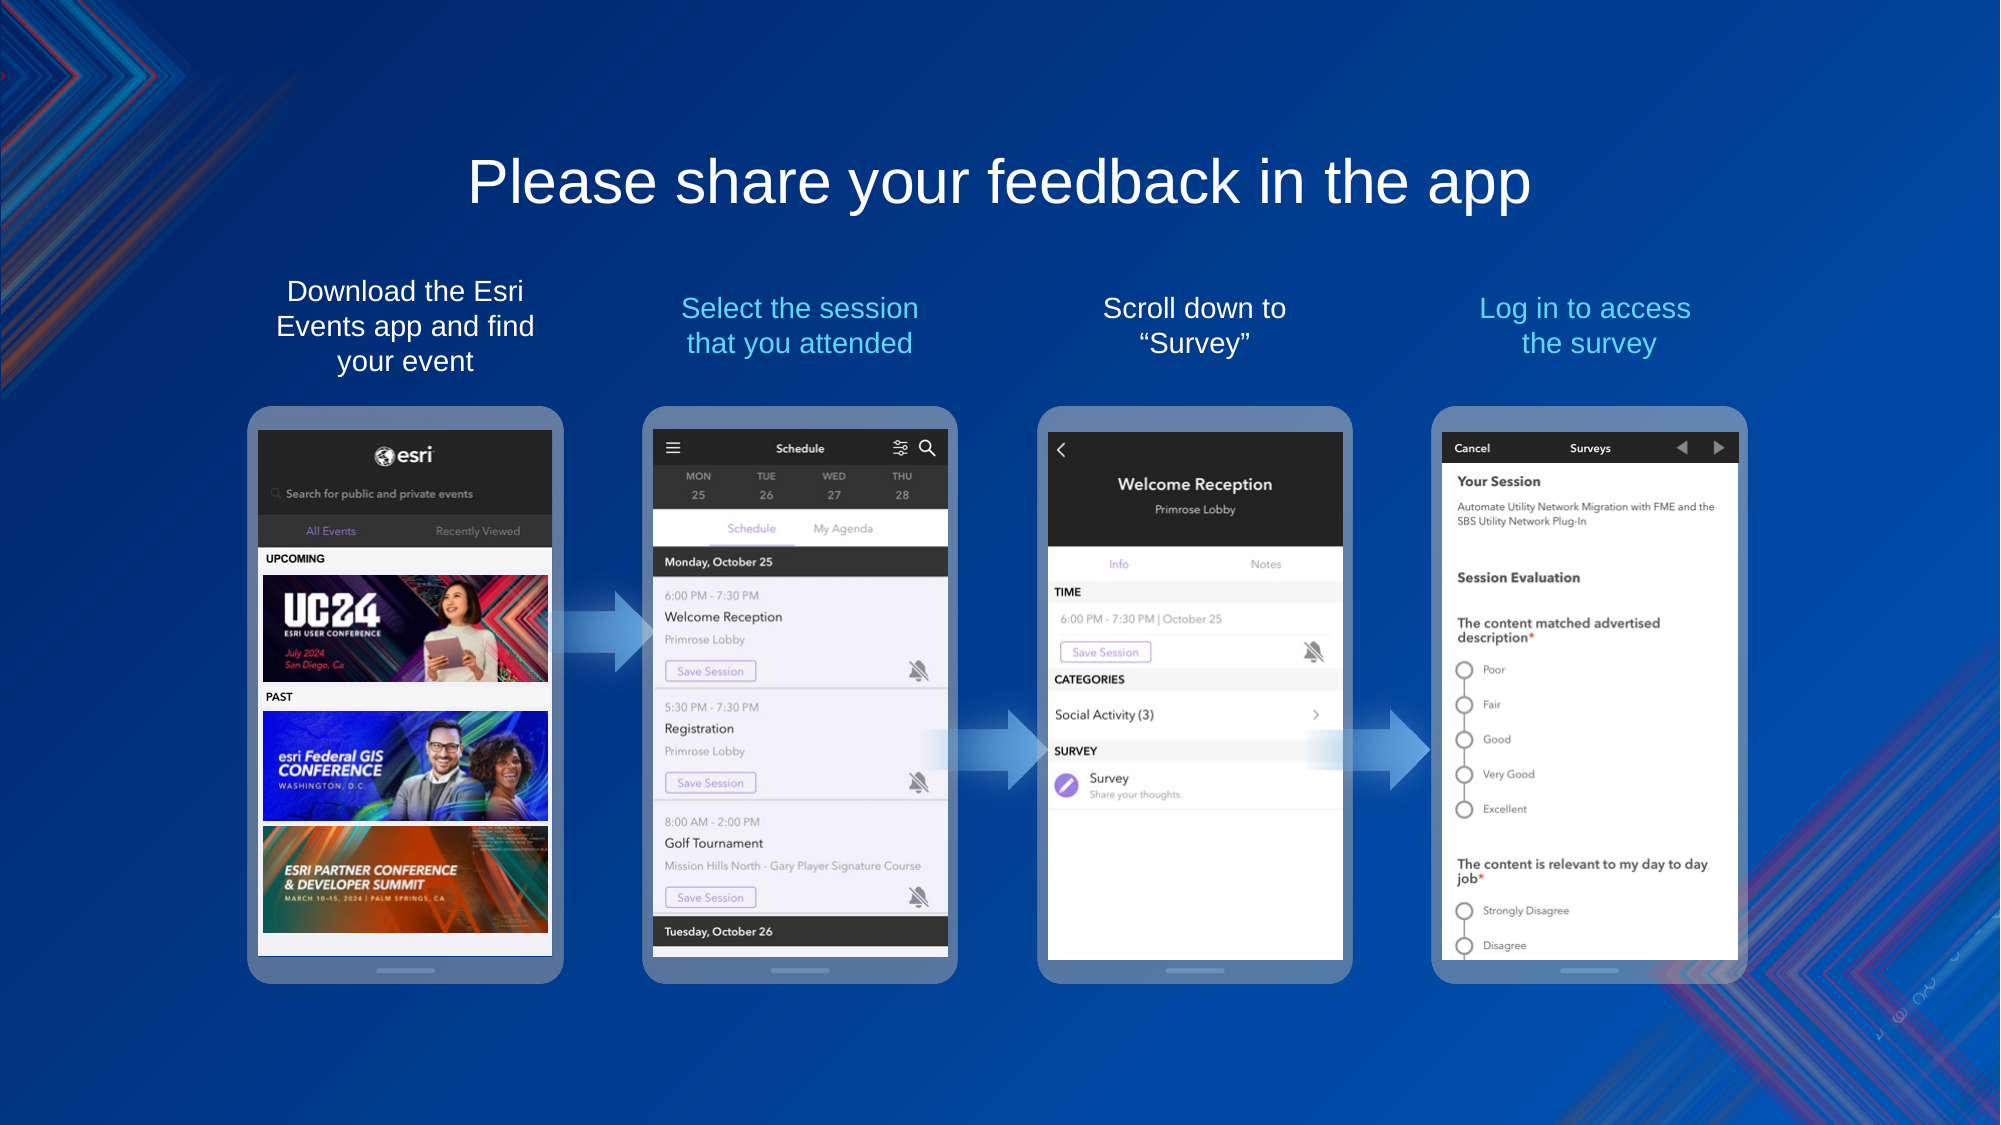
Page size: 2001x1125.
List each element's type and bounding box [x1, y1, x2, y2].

text_box [1431, 406, 1748, 984]
text_box [247, 406, 564, 984]
text_box [1036, 406, 1353, 984]
text_box [642, 406, 958, 984]
text_box [0, 0, 2000, 1125]
